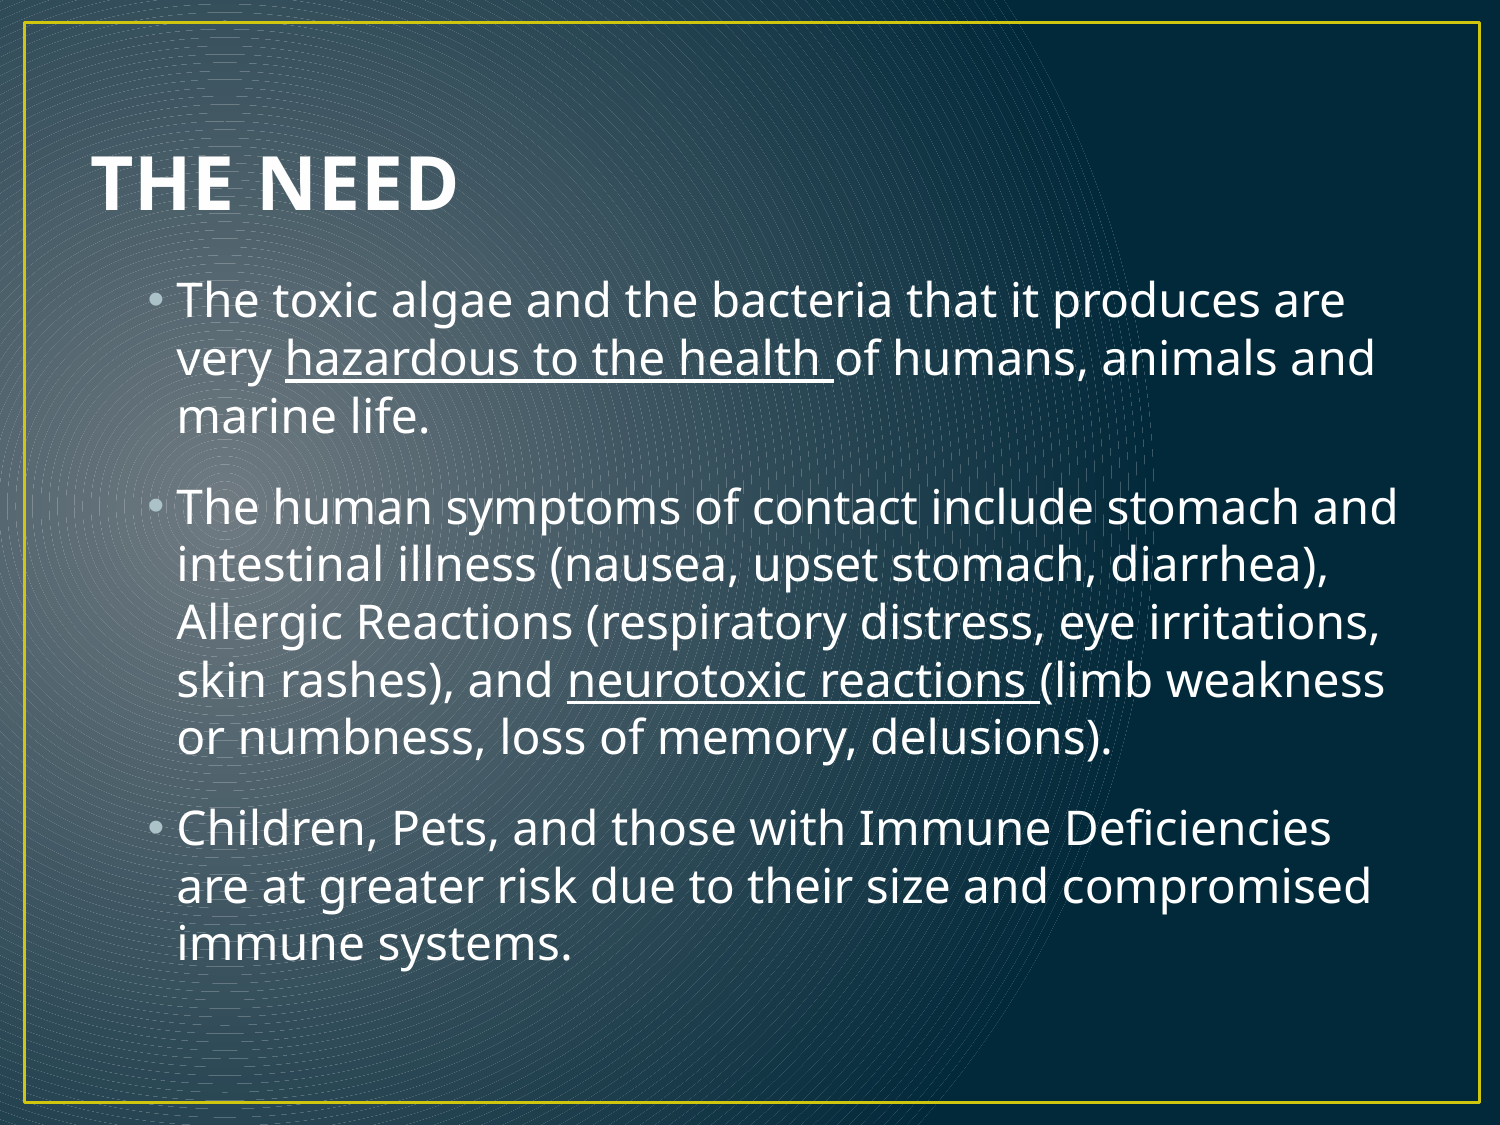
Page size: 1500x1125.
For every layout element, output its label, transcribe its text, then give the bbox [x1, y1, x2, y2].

title THE NEED [75, 45, 1425, 233]
list The toxic algae and the bacteria that it produces are very hazardous to the health of humans, animals and marine life. The human symptoms of contact include stomach and intestinal illness (nausea, upset stomach, diarrhea), Allergic Reactions (respiratory distress, eye irritations, skin rashes), and neurotoxic reactions (limb weakness or numbness, loss of memory, delusions). Children, Pets, and those with Immune Deficiencies are at greater risk due to their size and compromised immune systems. [75, 262, 1425, 1005]
